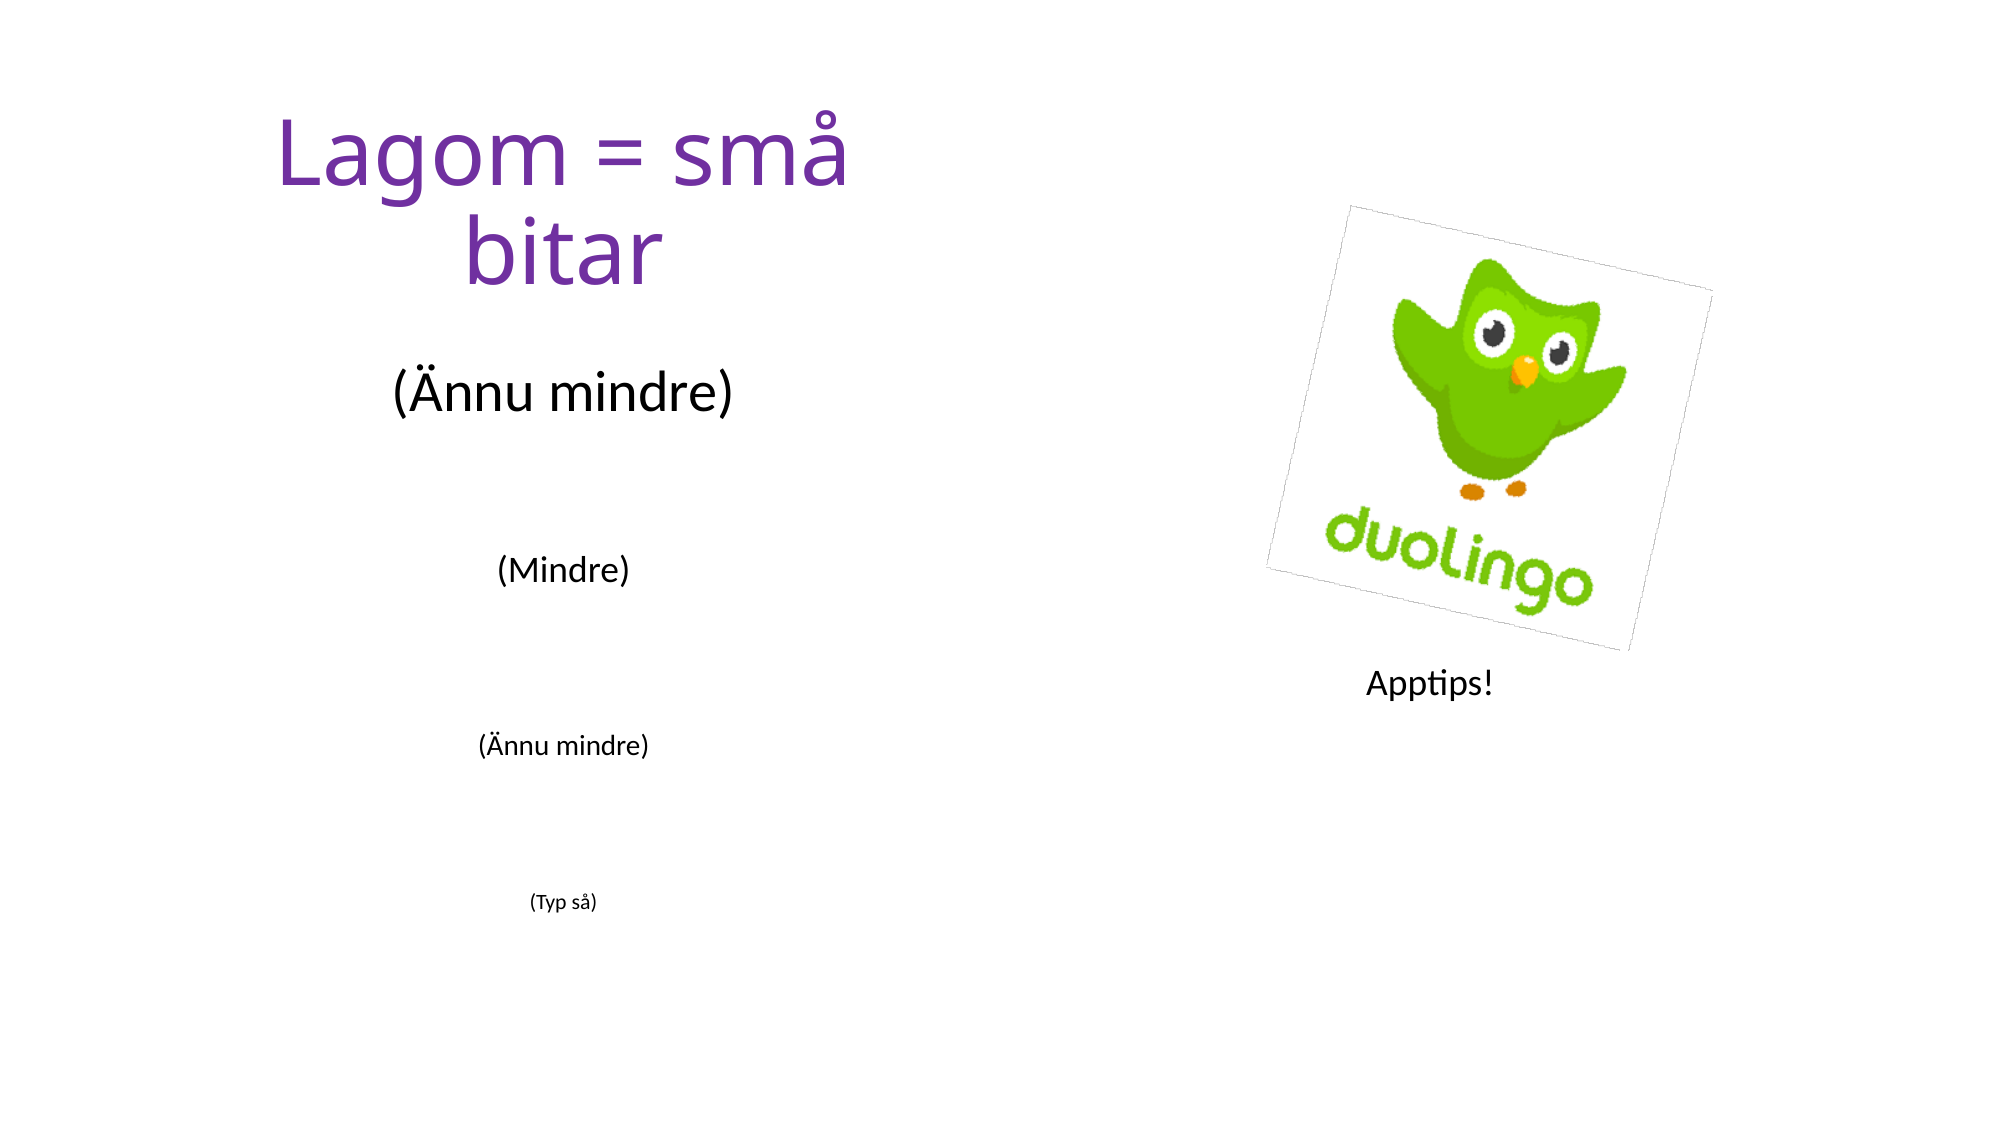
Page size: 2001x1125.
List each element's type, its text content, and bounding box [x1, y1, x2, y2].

text_box Apptips! [1351, 650, 1628, 711]
title Lagom = små bitar [202, 109, 925, 302]
picture [1266, 207, 1713, 650]
text_box (Typ så) [238, 880, 889, 922]
text_box (Ännu mindre) [366, 345, 761, 431]
text_box (Ännu mindre) [238, 719, 889, 769]
text_box (Mindre) [238, 537, 889, 598]
